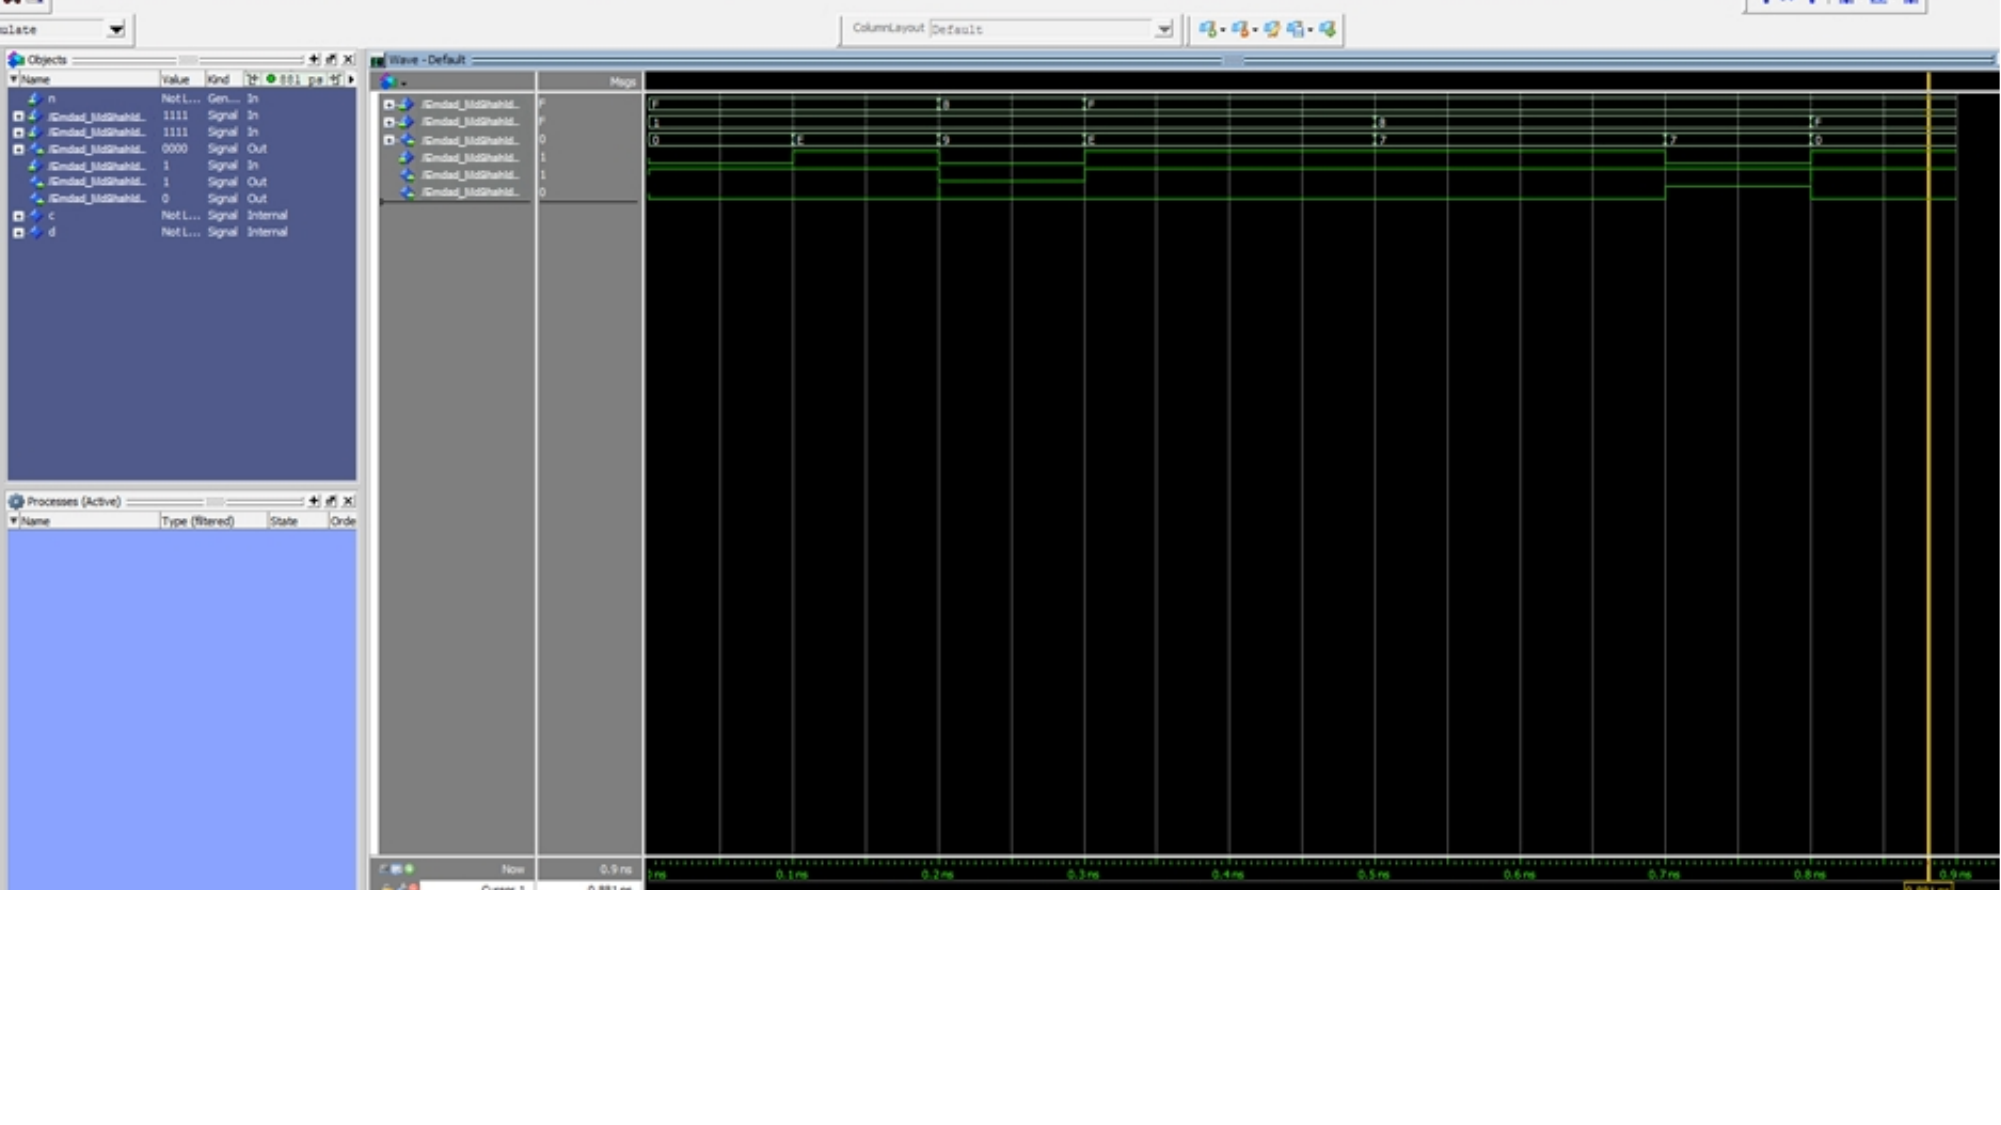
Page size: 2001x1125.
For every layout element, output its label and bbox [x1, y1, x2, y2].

picture [0, 0, 2000, 890]
